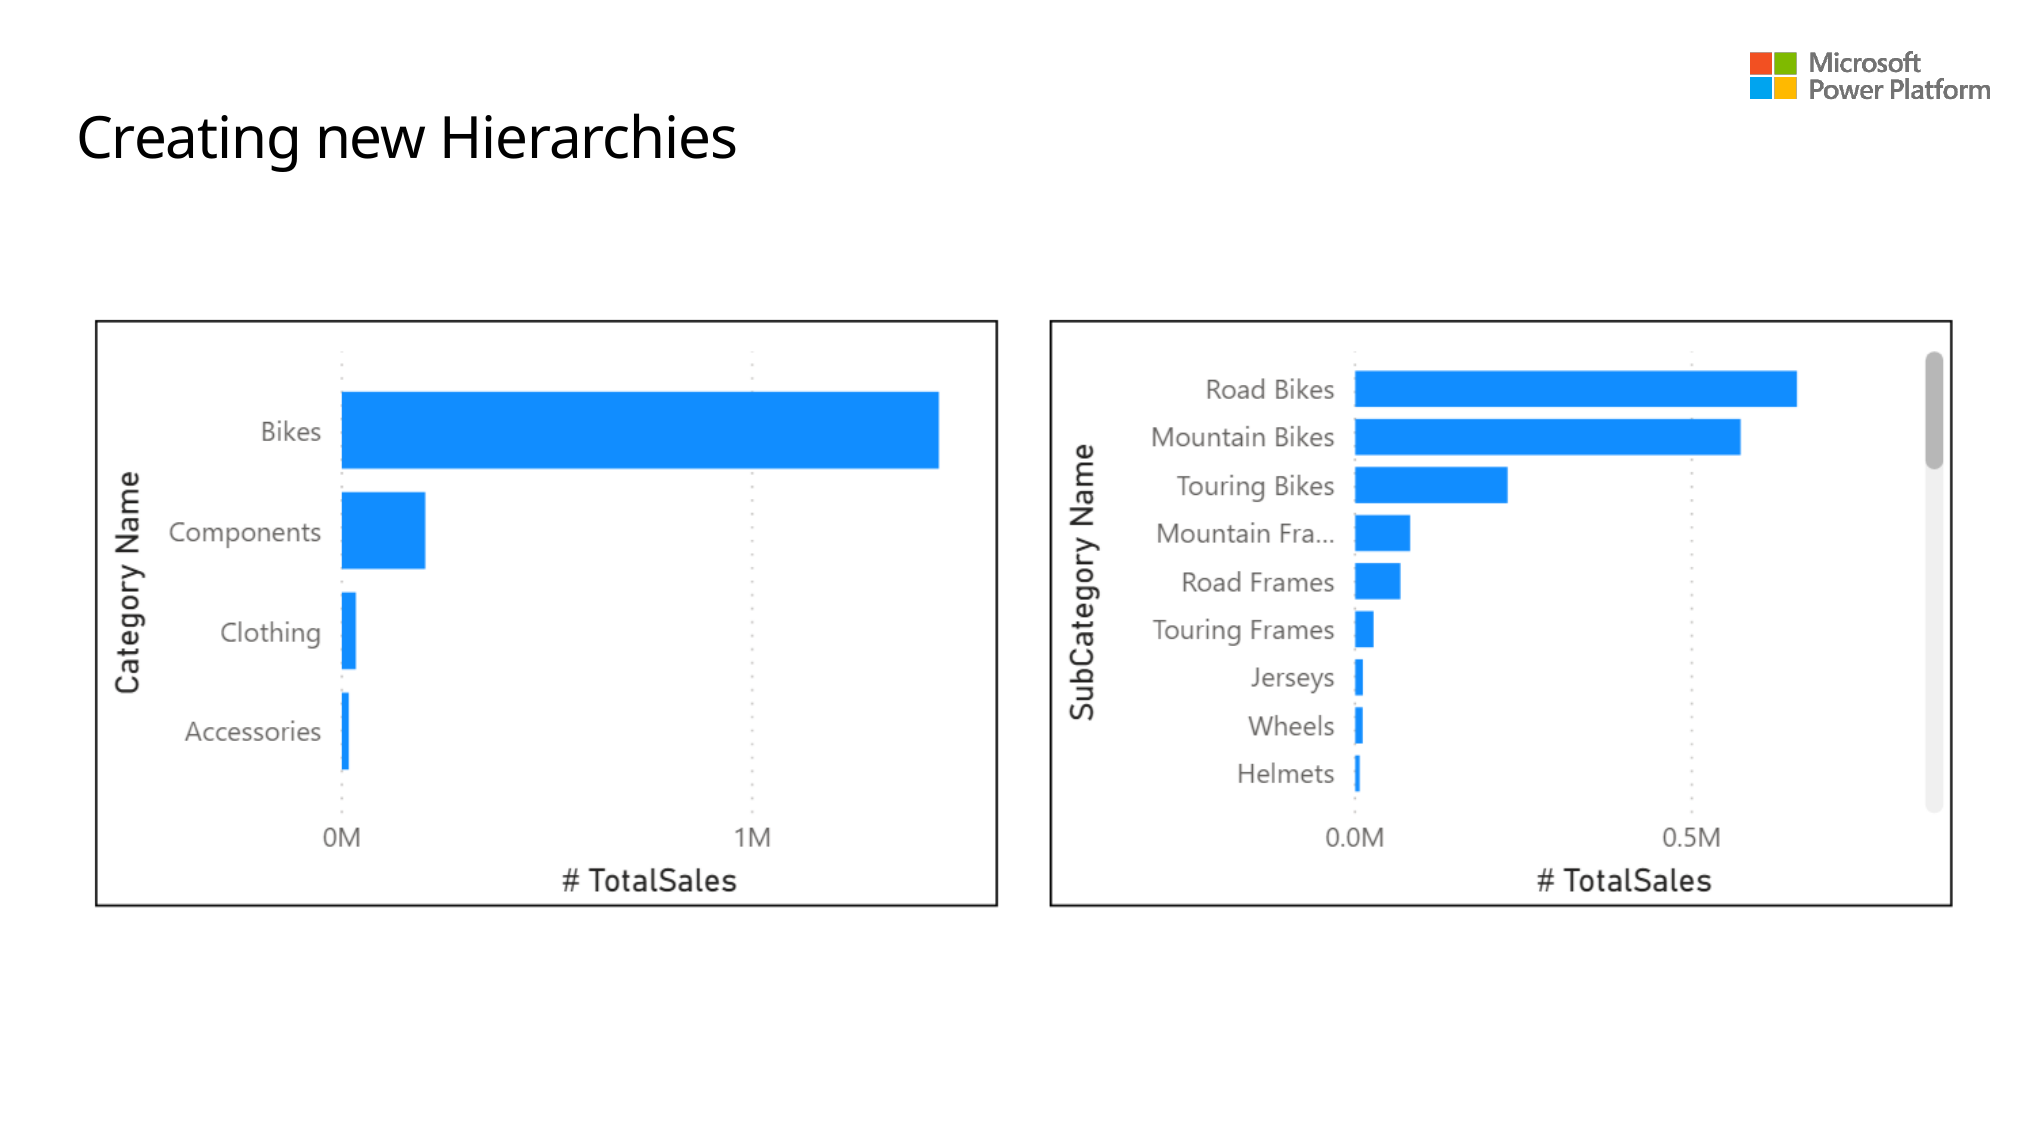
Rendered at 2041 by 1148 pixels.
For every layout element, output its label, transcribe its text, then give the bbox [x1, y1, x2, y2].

title Creating new Hierarchies [76, 103, 1969, 172]
picture [60, 289, 1980, 950]
picture [1704, 6, 2037, 145]
